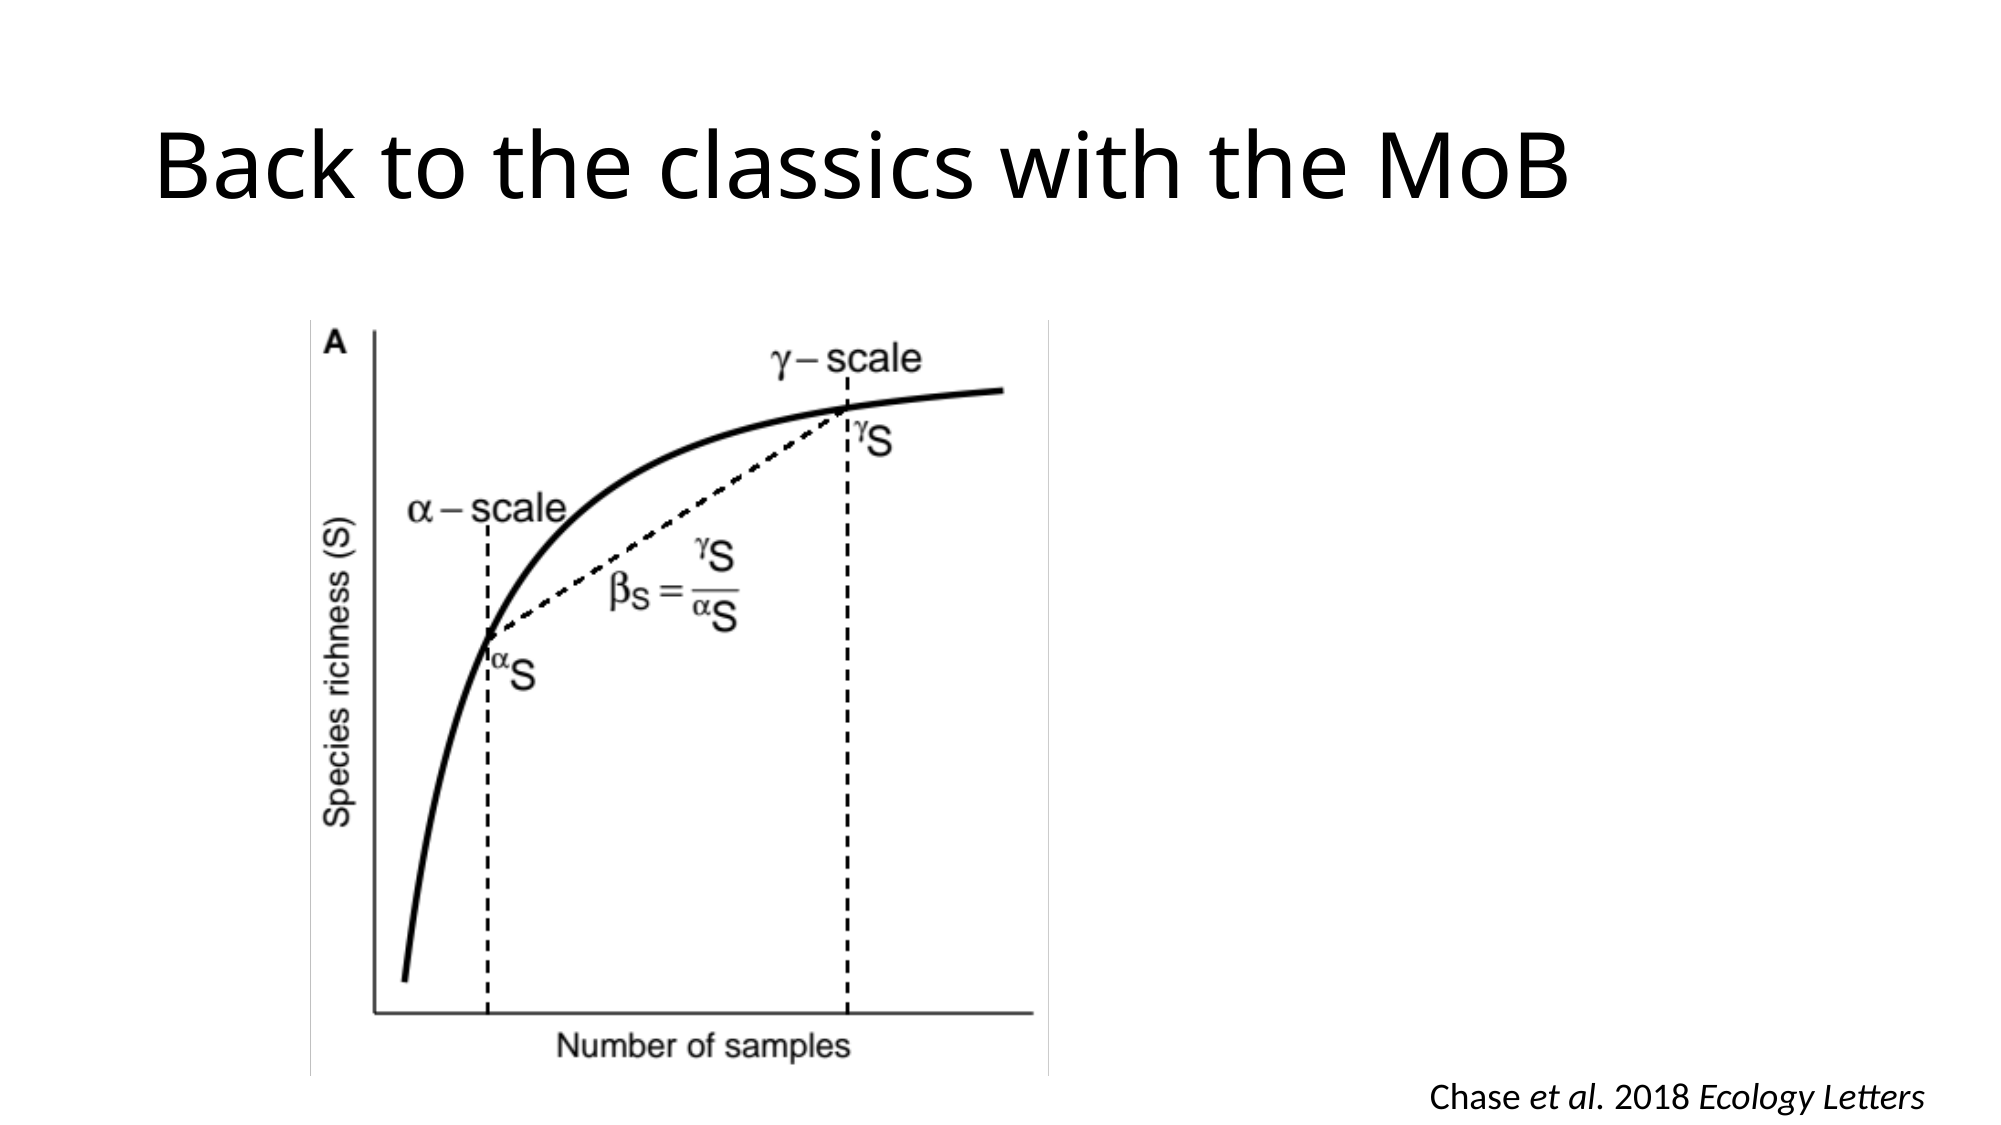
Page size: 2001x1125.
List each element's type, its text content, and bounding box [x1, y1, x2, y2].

title Back to the classics with the MoB [137, 59, 1863, 278]
text_box Chase et al. 2018 Ecology Letters [1415, 1064, 1941, 1125]
picture [258, 319, 1098, 1076]
